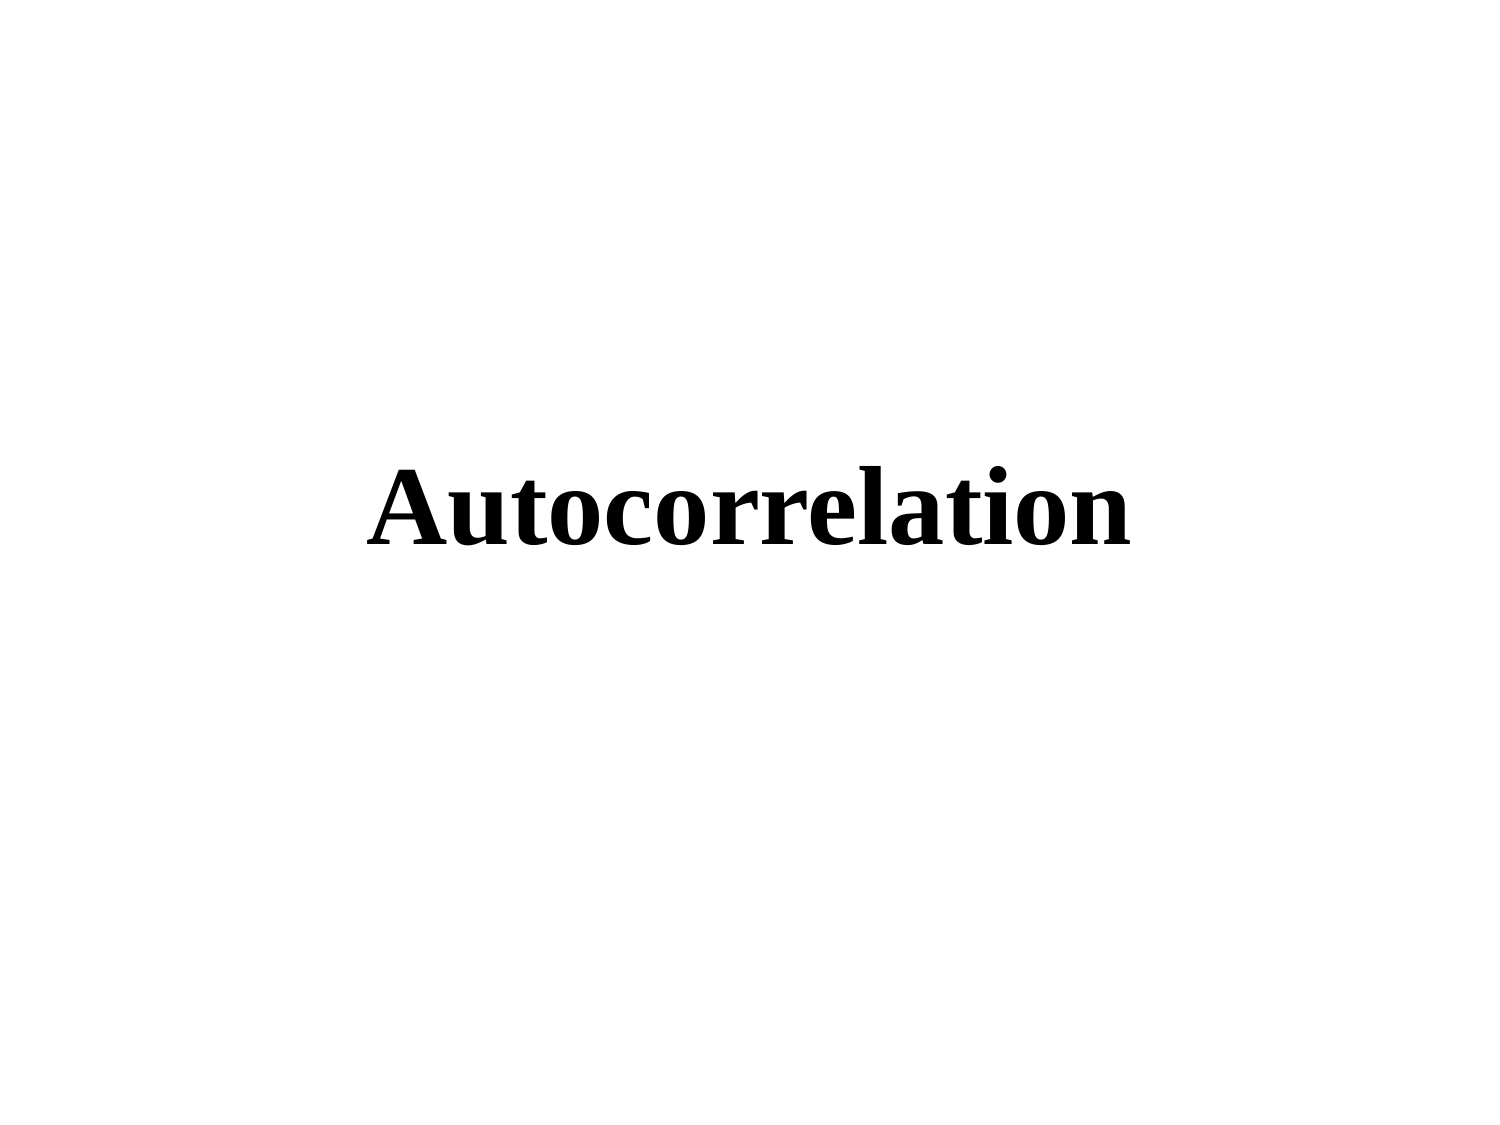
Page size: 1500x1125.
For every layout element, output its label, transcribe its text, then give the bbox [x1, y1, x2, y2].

text_box Autocorrelation [0, 424, 1500, 575]
